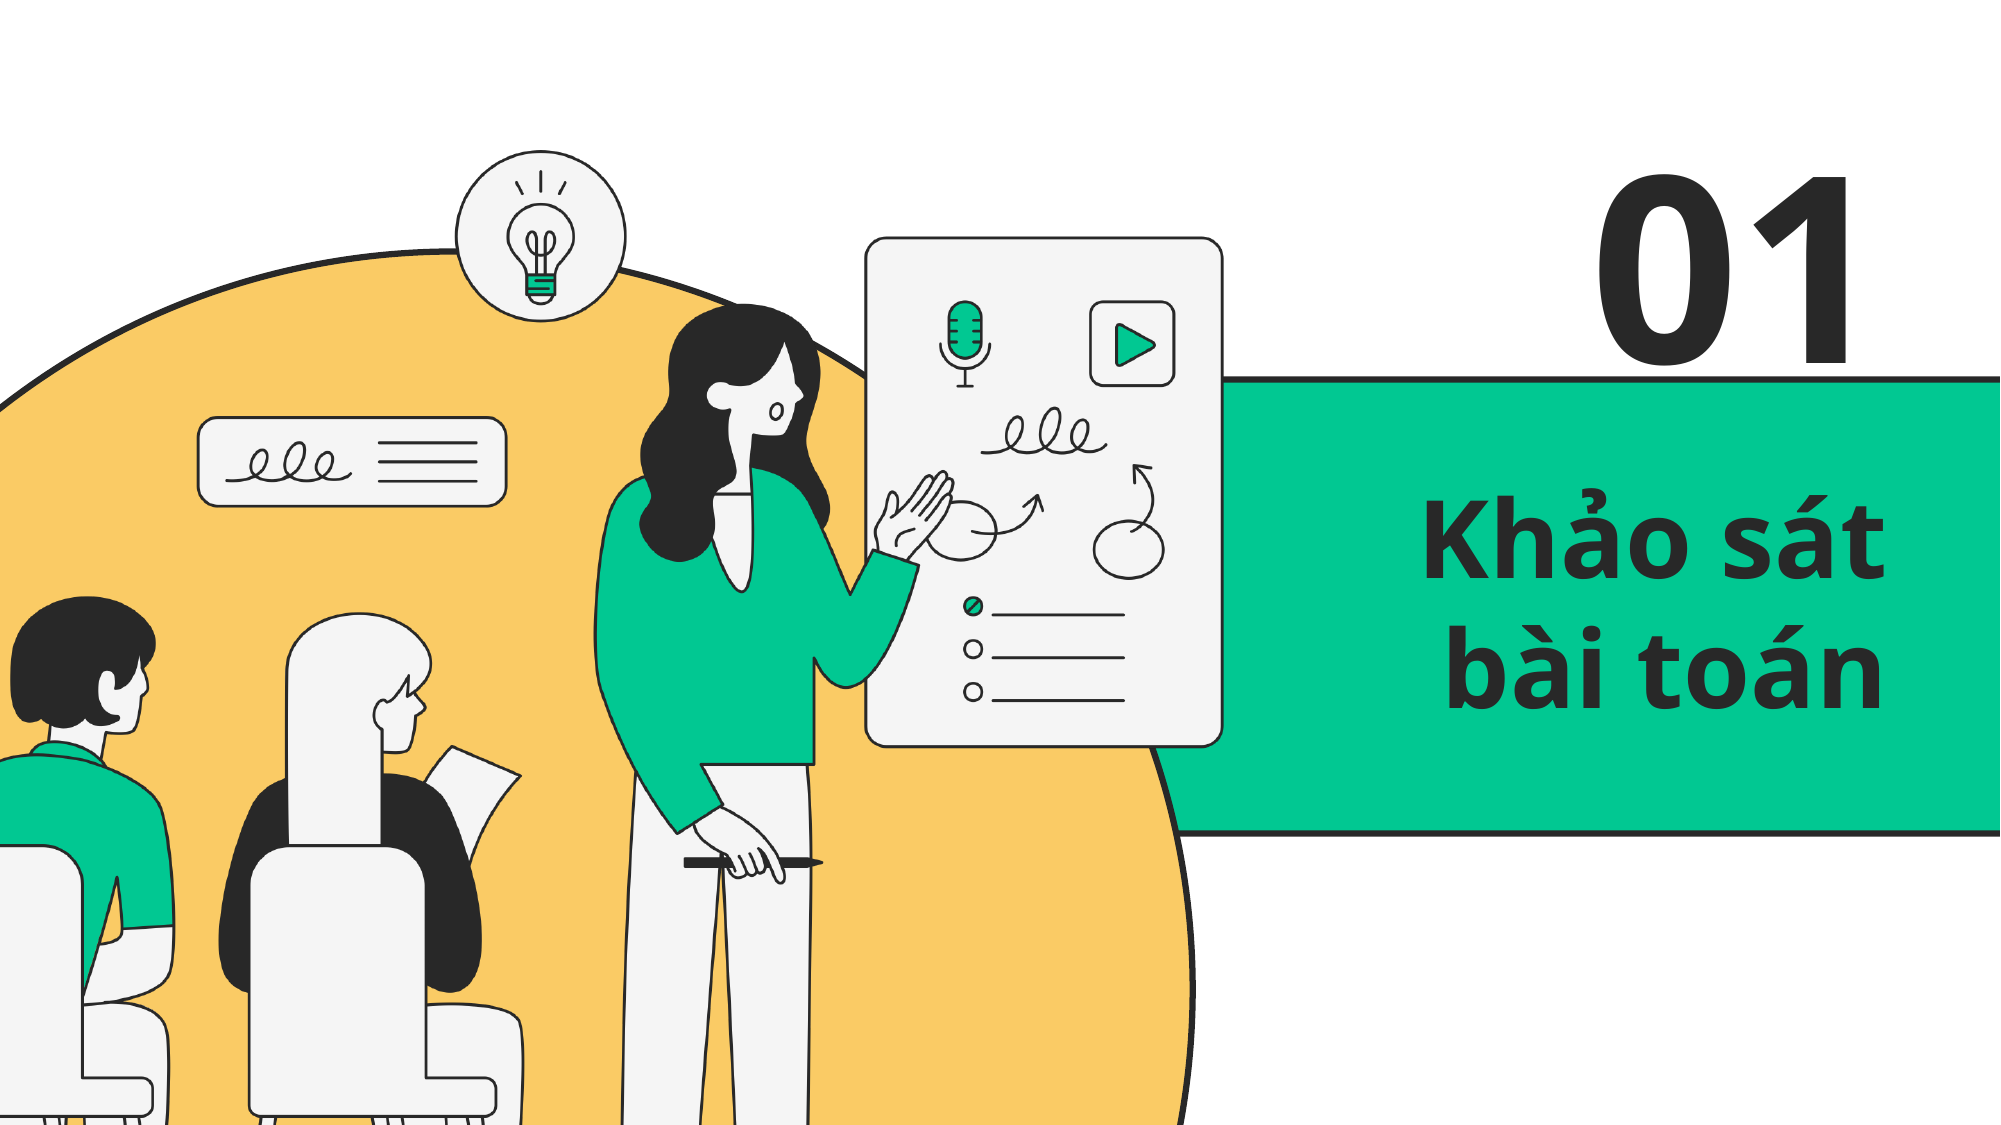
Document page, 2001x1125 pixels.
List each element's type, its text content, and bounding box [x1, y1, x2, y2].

text_box 01 [1383, 16, 1888, 375]
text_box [1226, 375, 2000, 835]
picture [0, 148, 1226, 1125]
